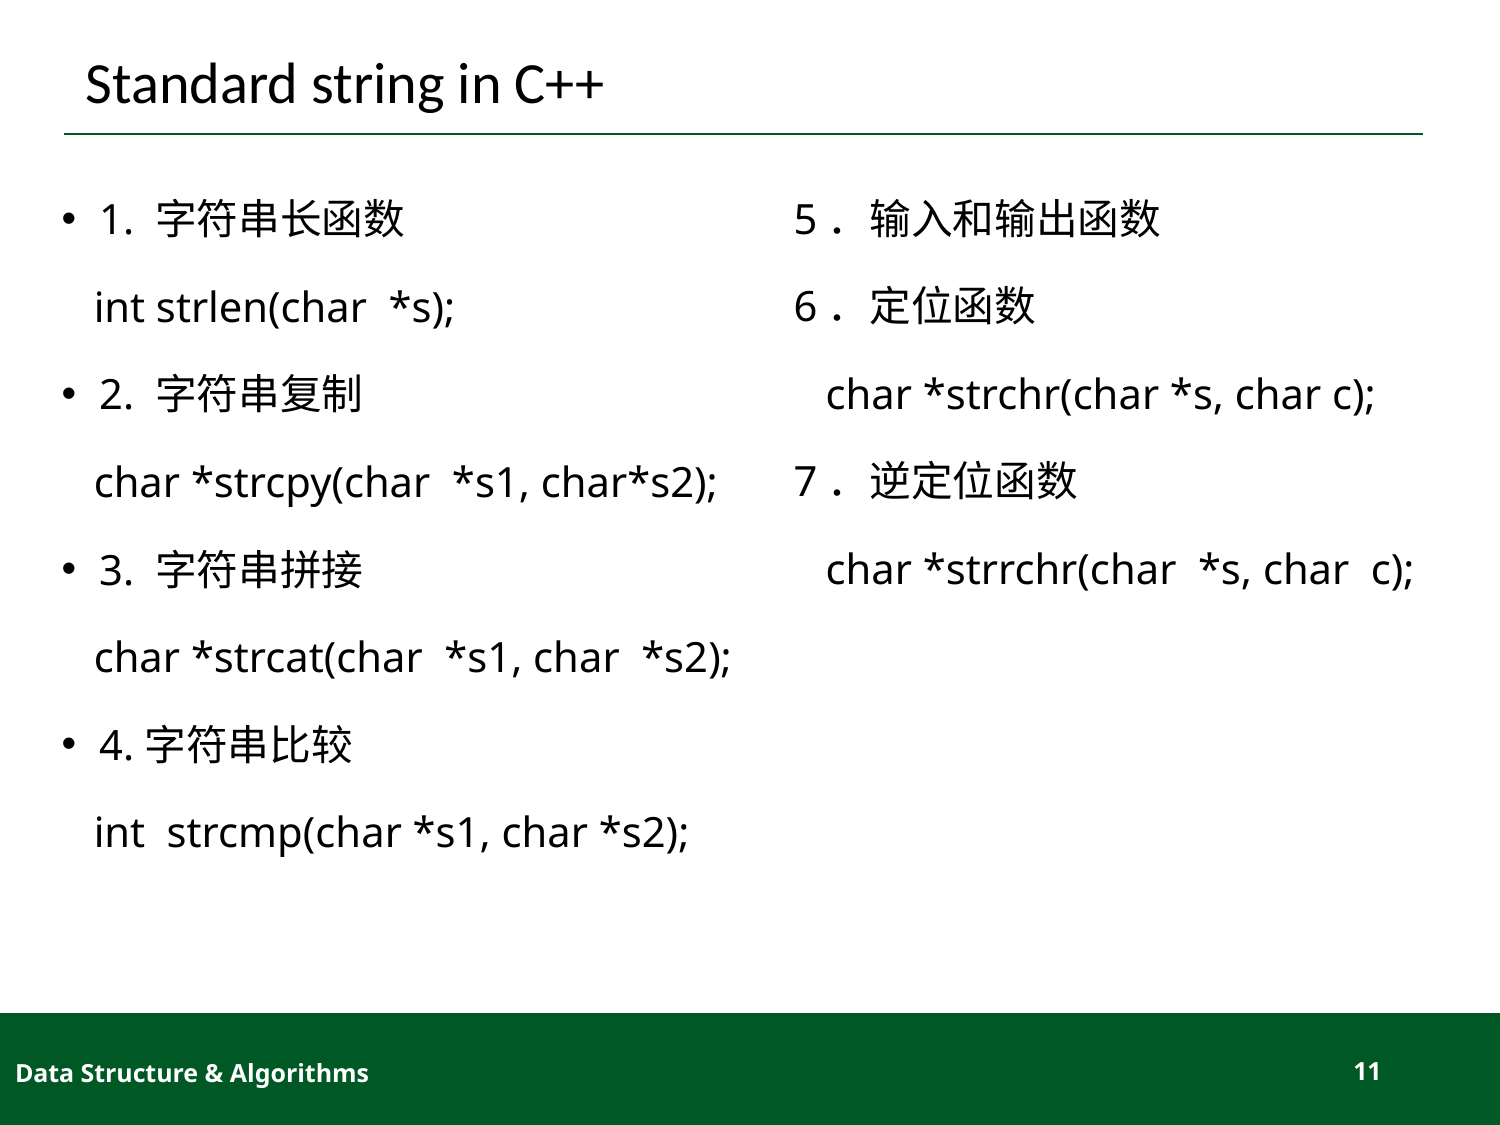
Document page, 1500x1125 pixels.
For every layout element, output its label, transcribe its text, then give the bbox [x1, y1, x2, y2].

footer Data Structure & Algorithms [0, 1042, 507, 1103]
text_box 5．输入和输出函数 6．定位函数 char *strchr(char *s, char c); 7．逆定位函数 char *strrchr(char *s, char c); [778, 160, 1445, 600]
list 1. 字符串长函数 int strlen(char *s); 2. 字符串复制 char *strcpy(char *s1, char*s2); 3. 字符串拼接 char *strcat(char *s1, char *s2); 4.字符串比较 int strcmp(char *s1, char *s2); [46, 160, 755, 991]
slide_number 11 [1059, 1042, 1397, 1103]
title Standard string in C++ [70, 34, 1430, 135]
